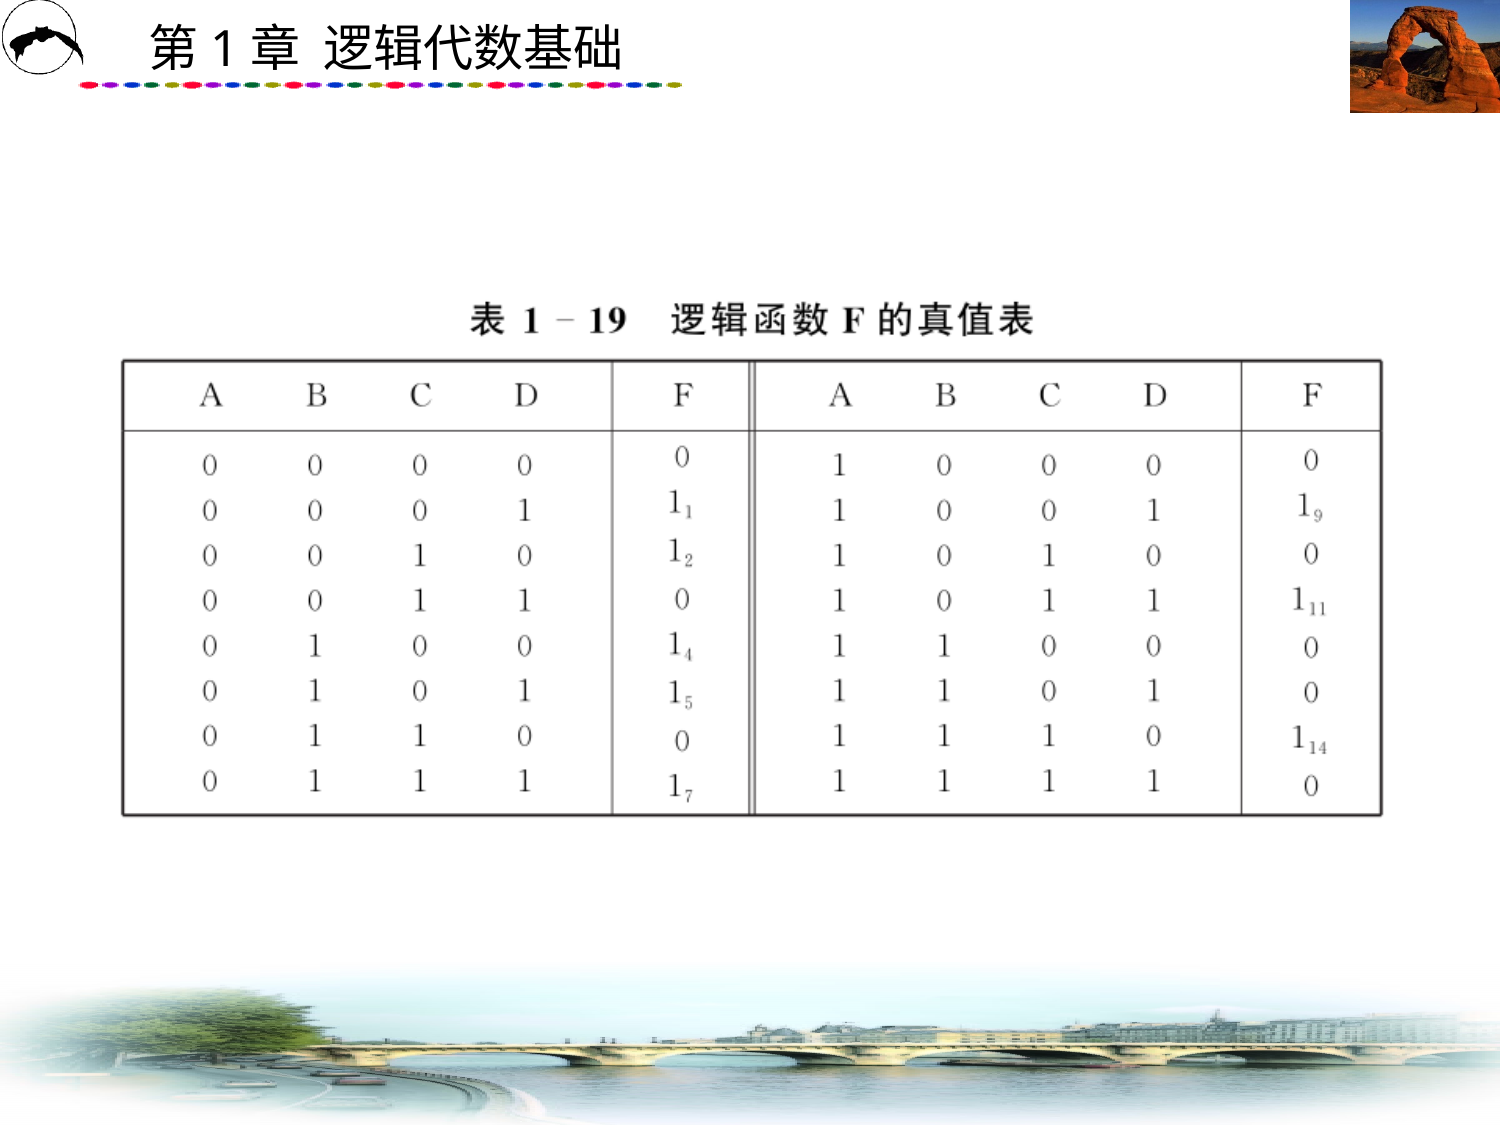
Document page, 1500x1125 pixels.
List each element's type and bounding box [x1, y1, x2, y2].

picture [0, 0, 100, 75]
picture [101, 287, 1399, 837]
picture [74, 78, 691, 91]
picture [0, 962, 1500, 1125]
picture [1350, 0, 1500, 113]
